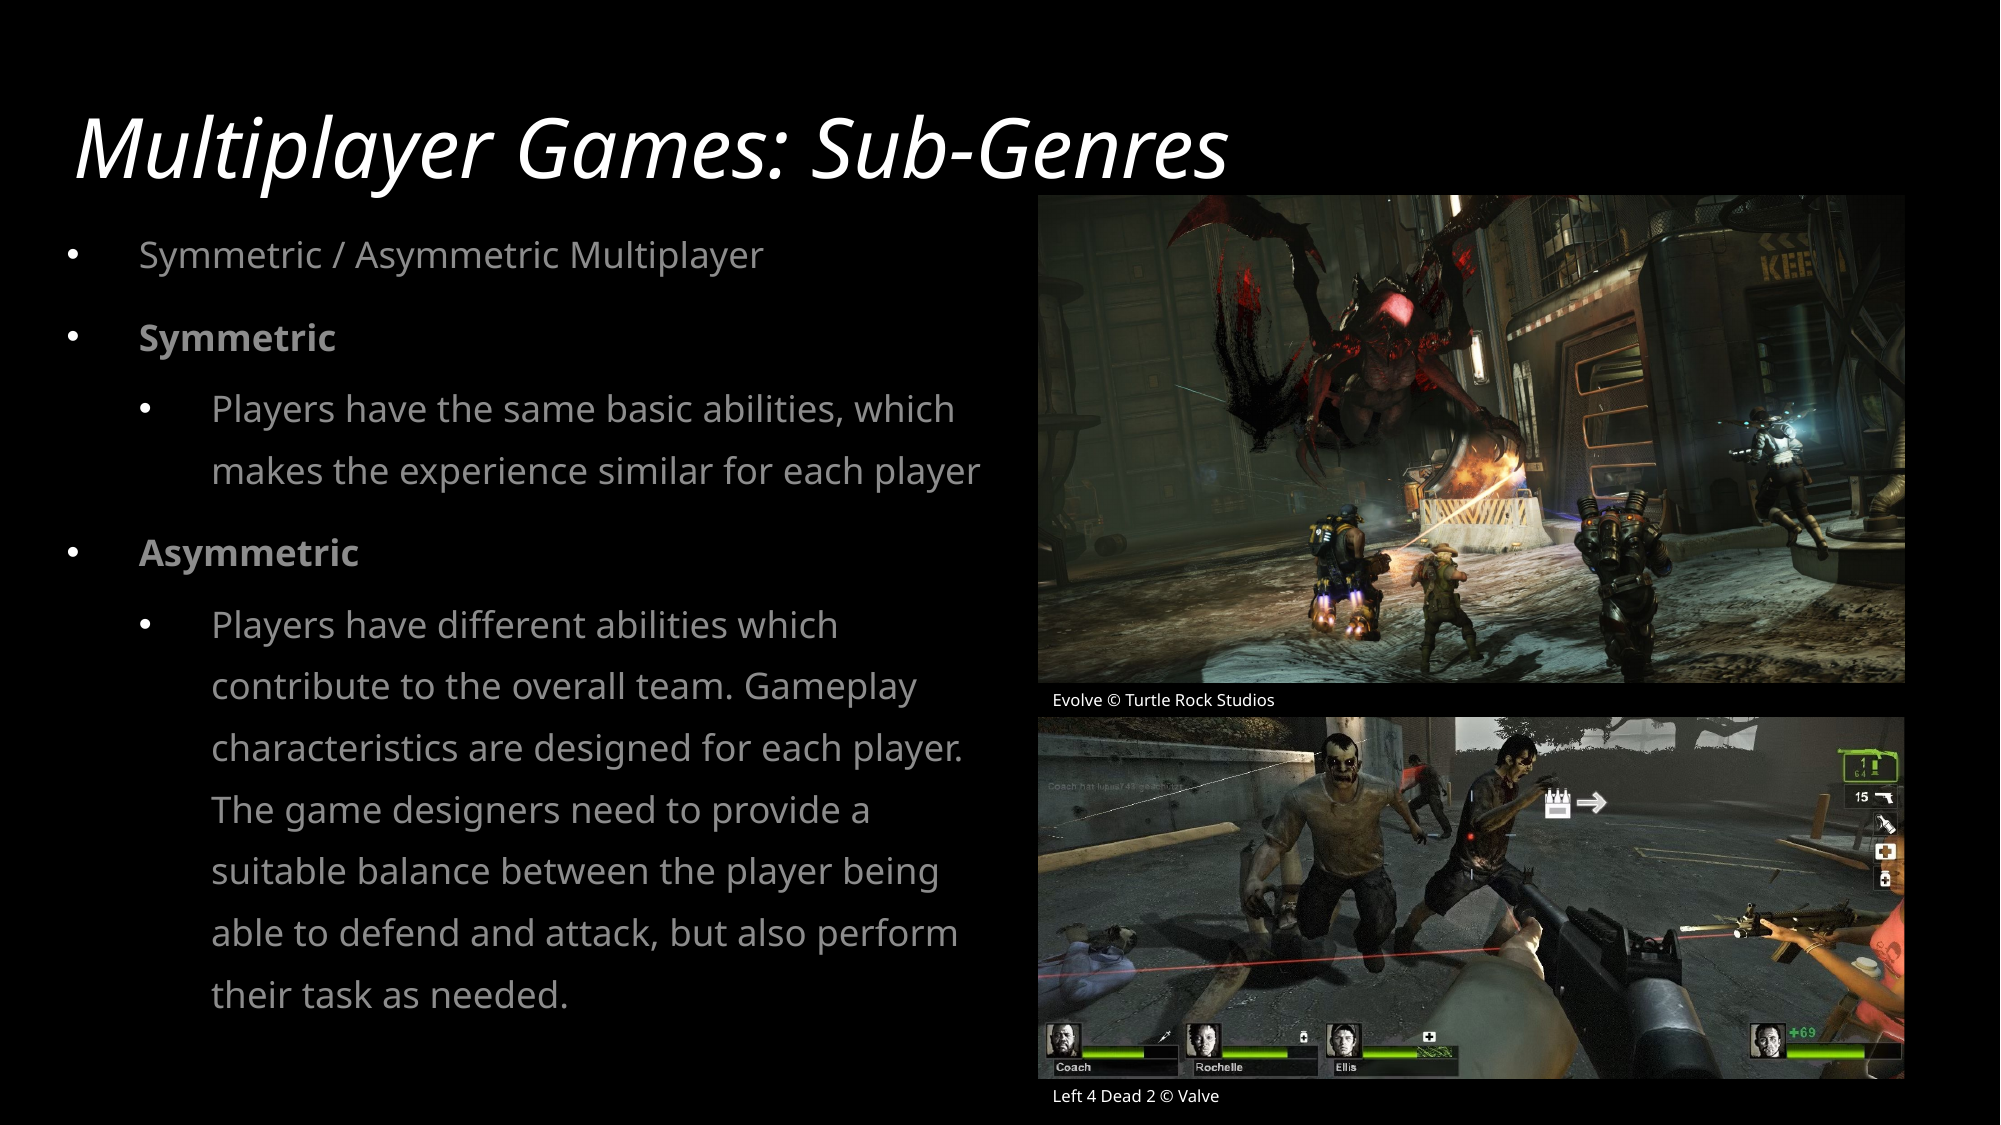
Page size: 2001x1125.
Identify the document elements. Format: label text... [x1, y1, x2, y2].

list Symmetric / Asymmetric Multiplayer Symmetric Players have the same basic abilities, which makes the experience similar for each player Asymmetric Players have different abilities which contribute to the overall team. Gameplay characteristics are designed for each player. The game designers need to provide a suitable balance between the player being able to defend and attack, but also perform their task as needed. [66, 214, 1000, 1070]
text_box Left 4 Dead 2 © Valve [1038, 1079, 1321, 1114]
picture [1037, 717, 1905, 1079]
text_box Evolve © Turtle Rock Studios [1038, 683, 1321, 717]
text_box Multiplayer Games: Sub-Genres [73, 106, 1926, 209]
picture [1037, 194, 1905, 683]
